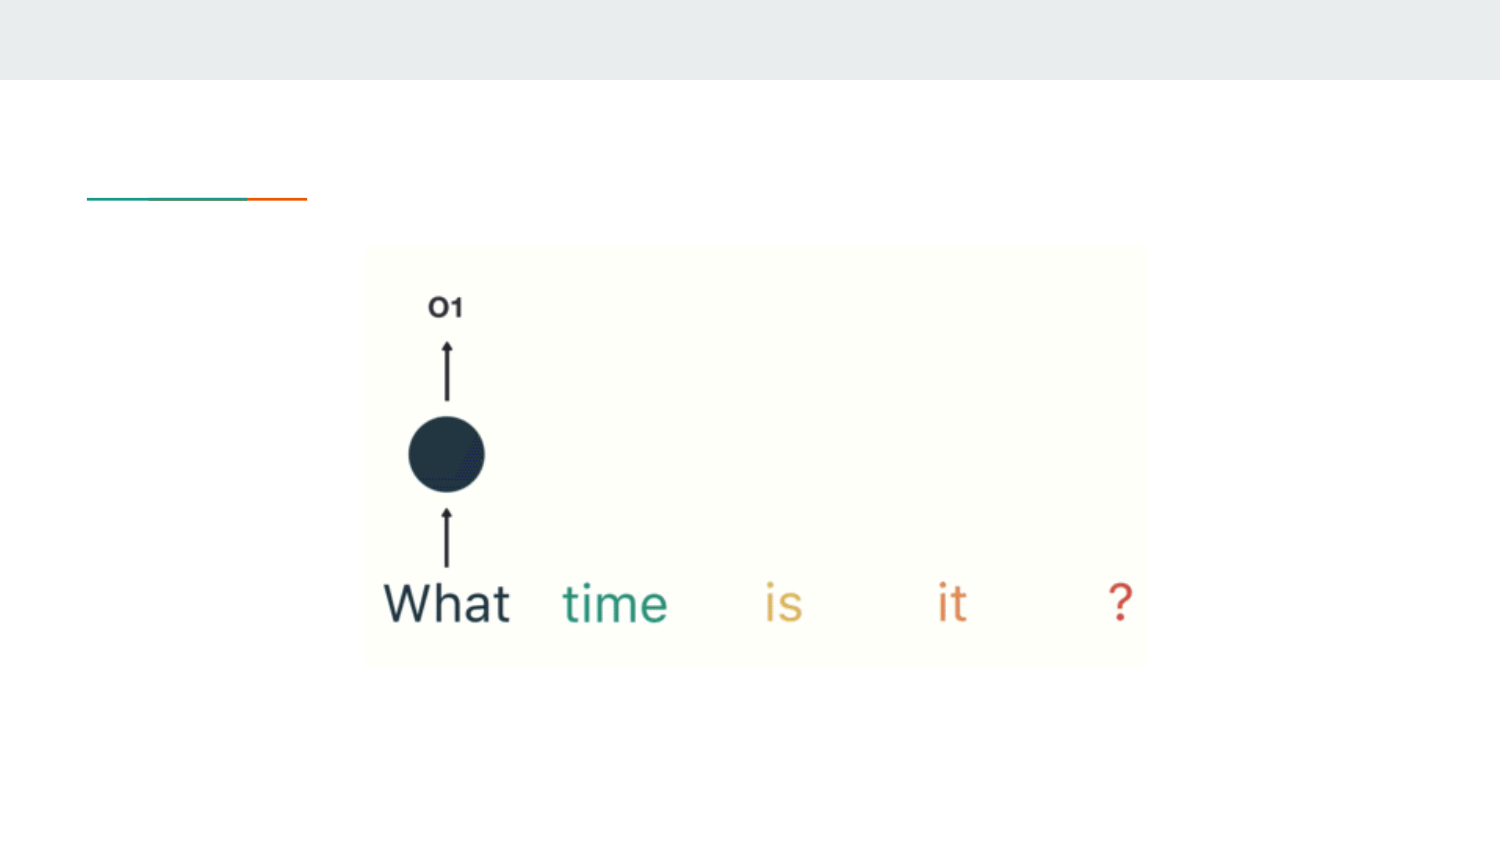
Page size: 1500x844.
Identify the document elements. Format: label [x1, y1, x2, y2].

picture [365, 245, 1148, 669]
